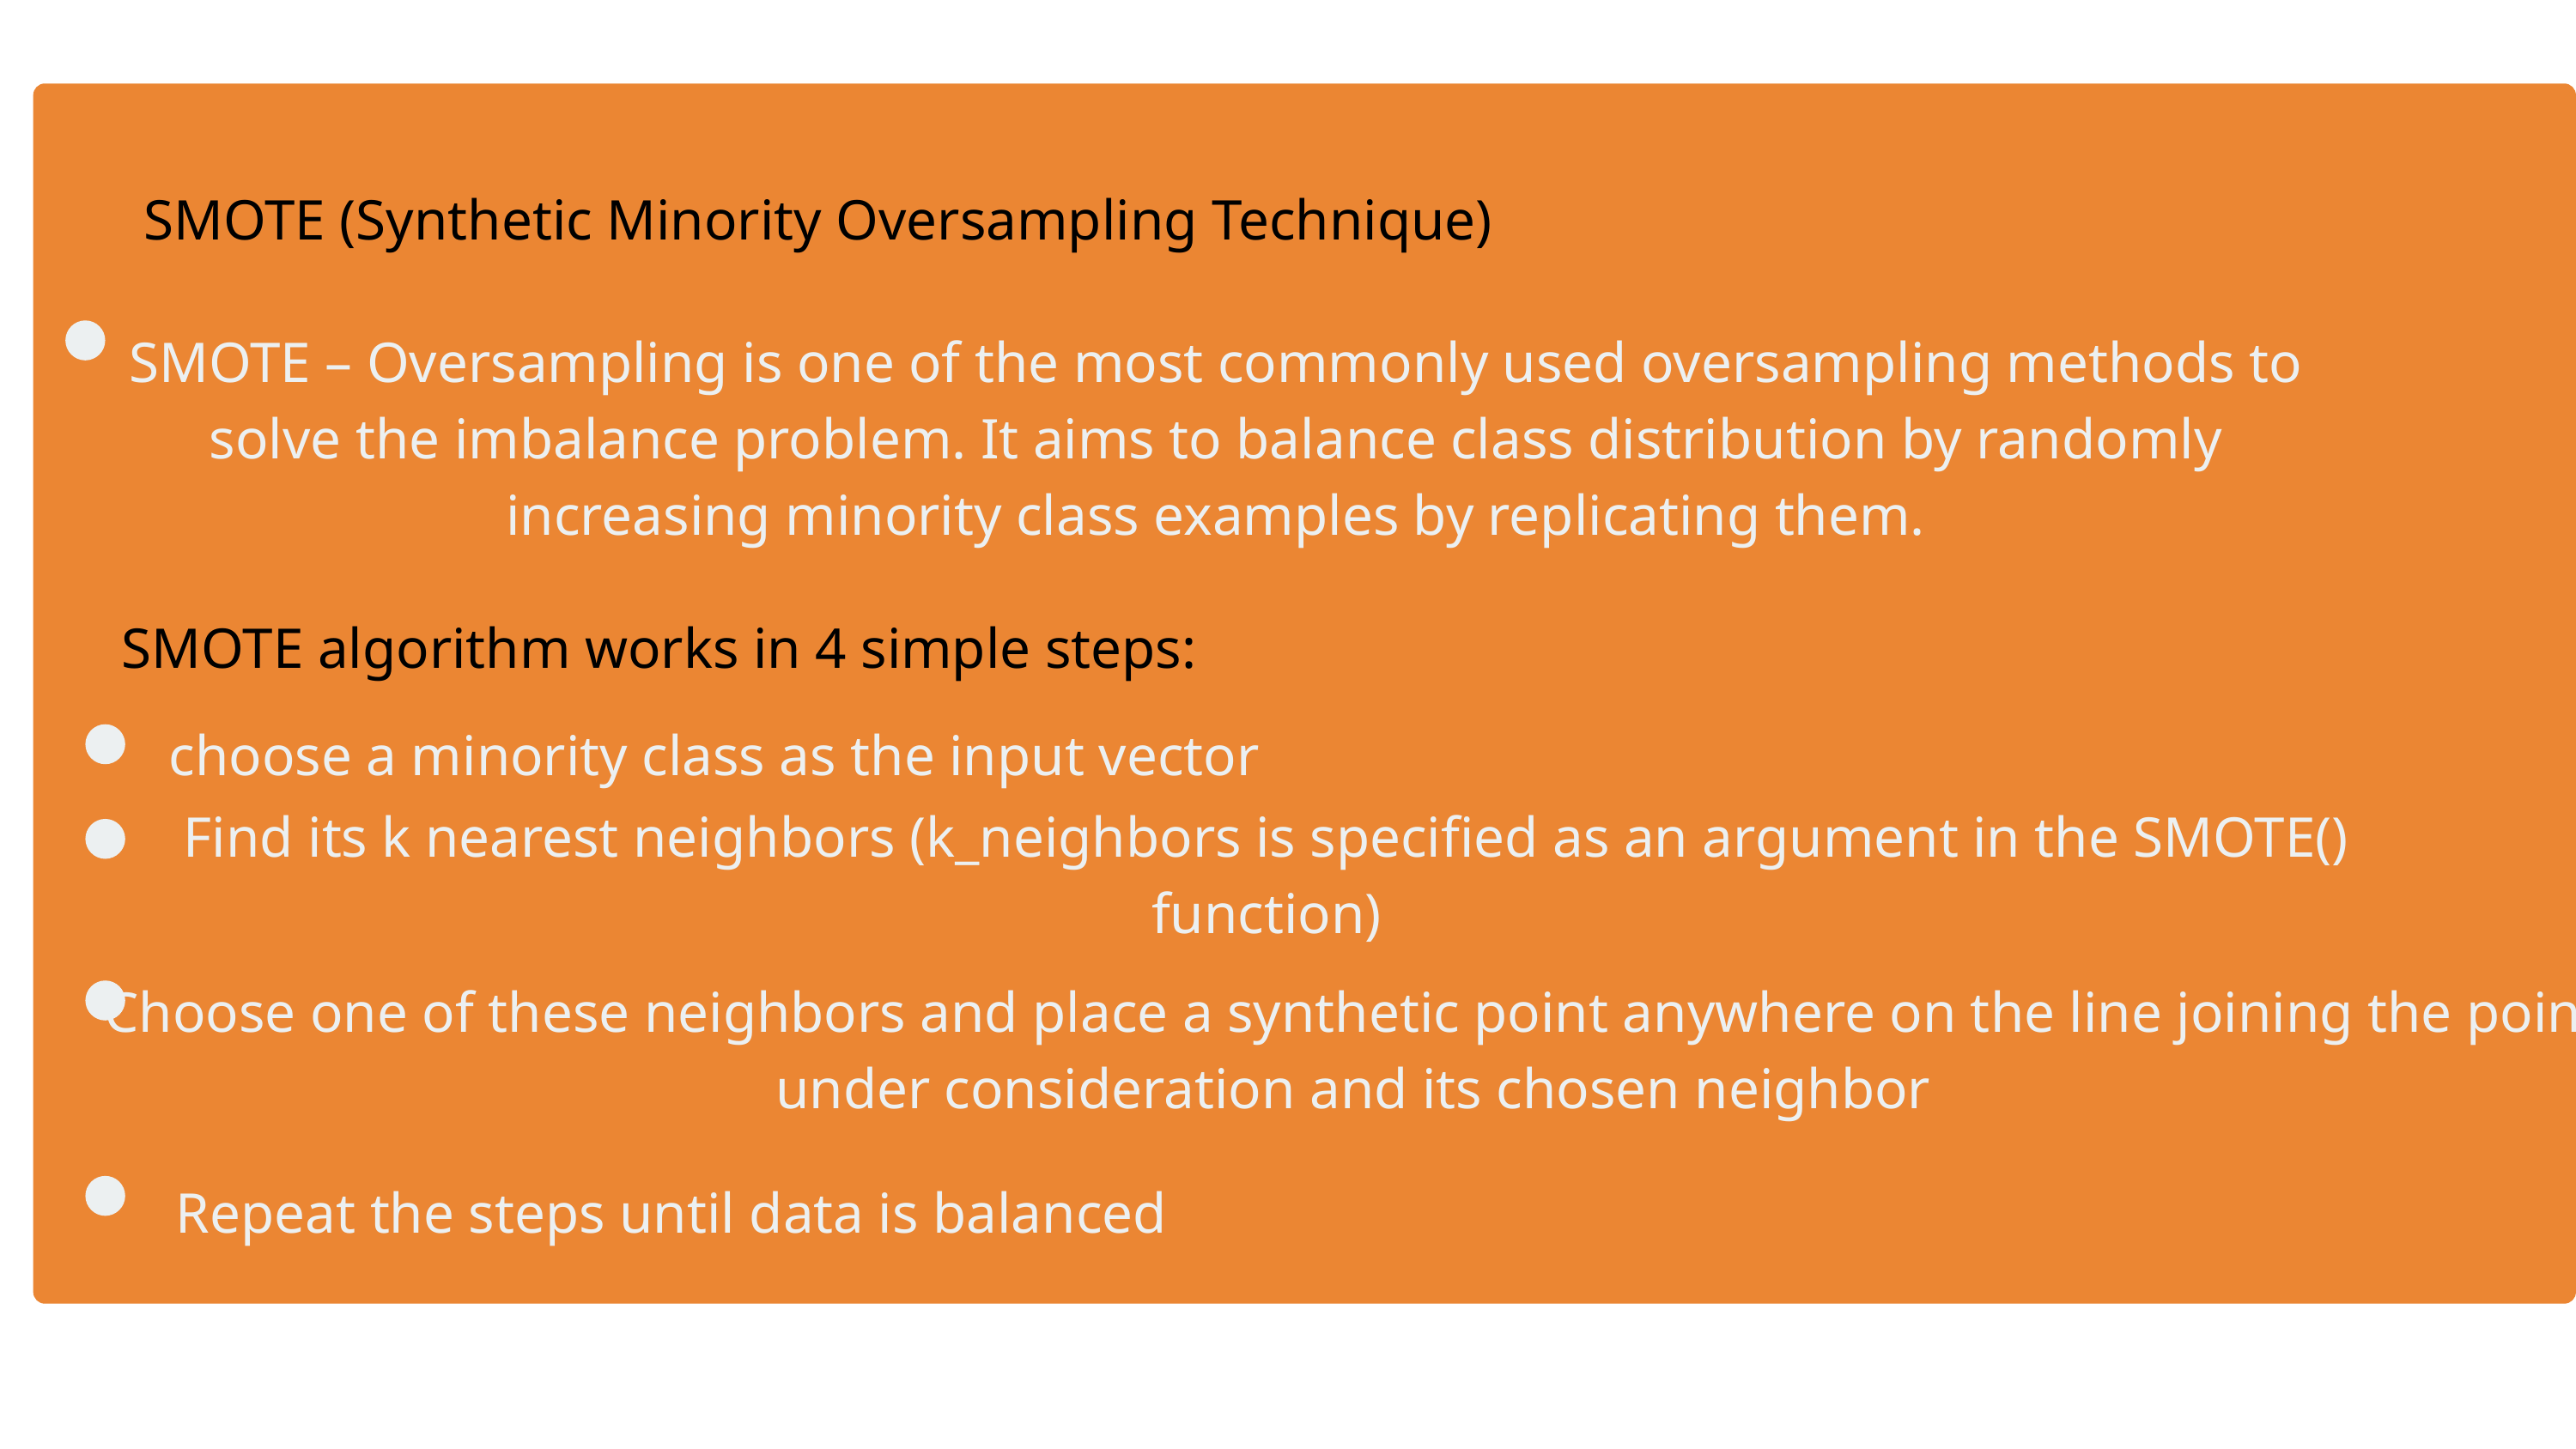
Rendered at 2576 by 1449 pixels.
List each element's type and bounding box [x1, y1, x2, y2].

text_box [85, 1175, 126, 1216]
text_box [85, 979, 126, 1021]
text_box [64, 320, 106, 361]
text_box [85, 724, 126, 765]
text_box [33, 82, 2576, 1304]
text_box [85, 818, 126, 859]
